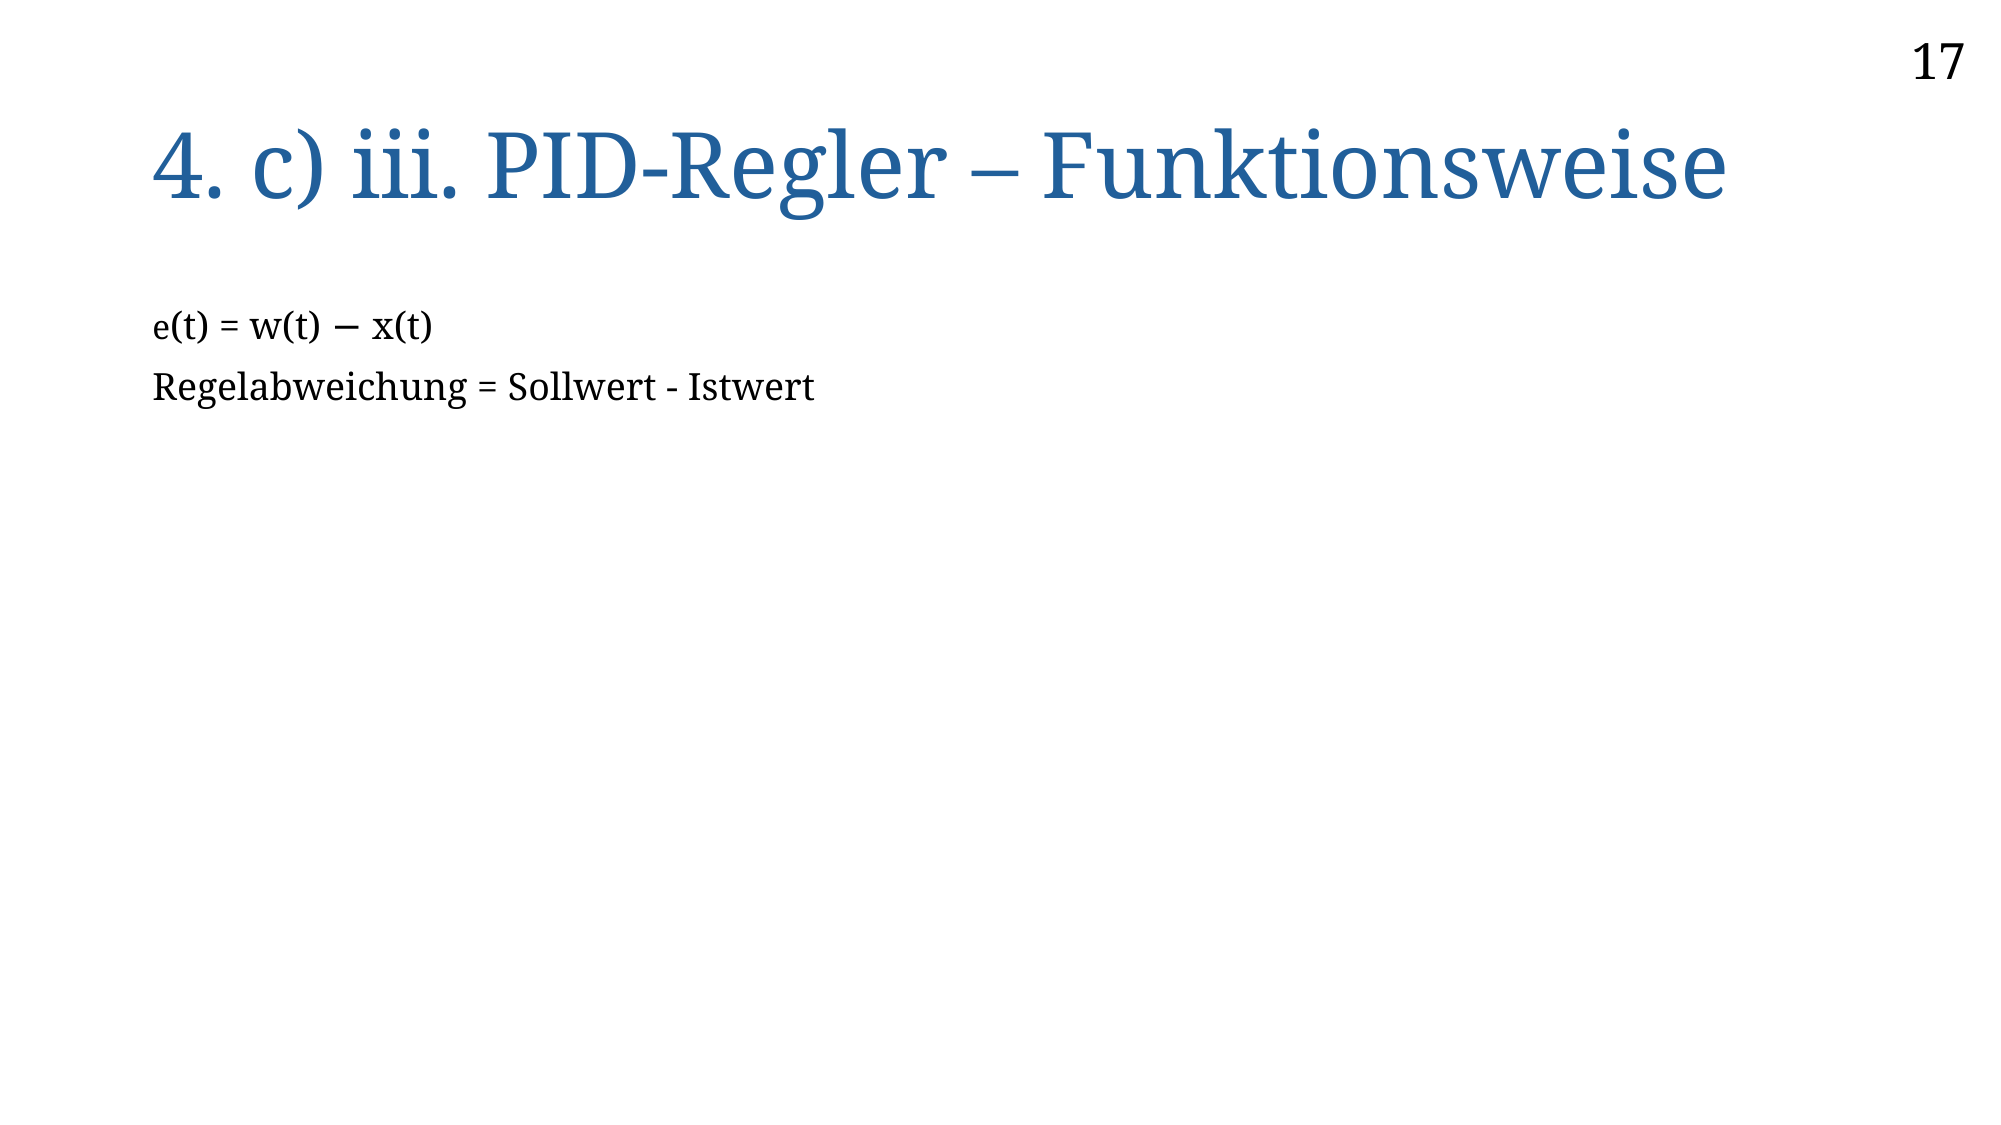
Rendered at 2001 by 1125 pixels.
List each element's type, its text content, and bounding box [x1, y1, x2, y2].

title 4. c) iii. PID-Regler – Funktionsweise [137, 59, 1863, 278]
text_box 17 [1896, 21, 2000, 105]
text_box e(t) = w(t) − x(t) Regelabweichung = Sollwert - Istwert [137, 299, 1863, 1014]
